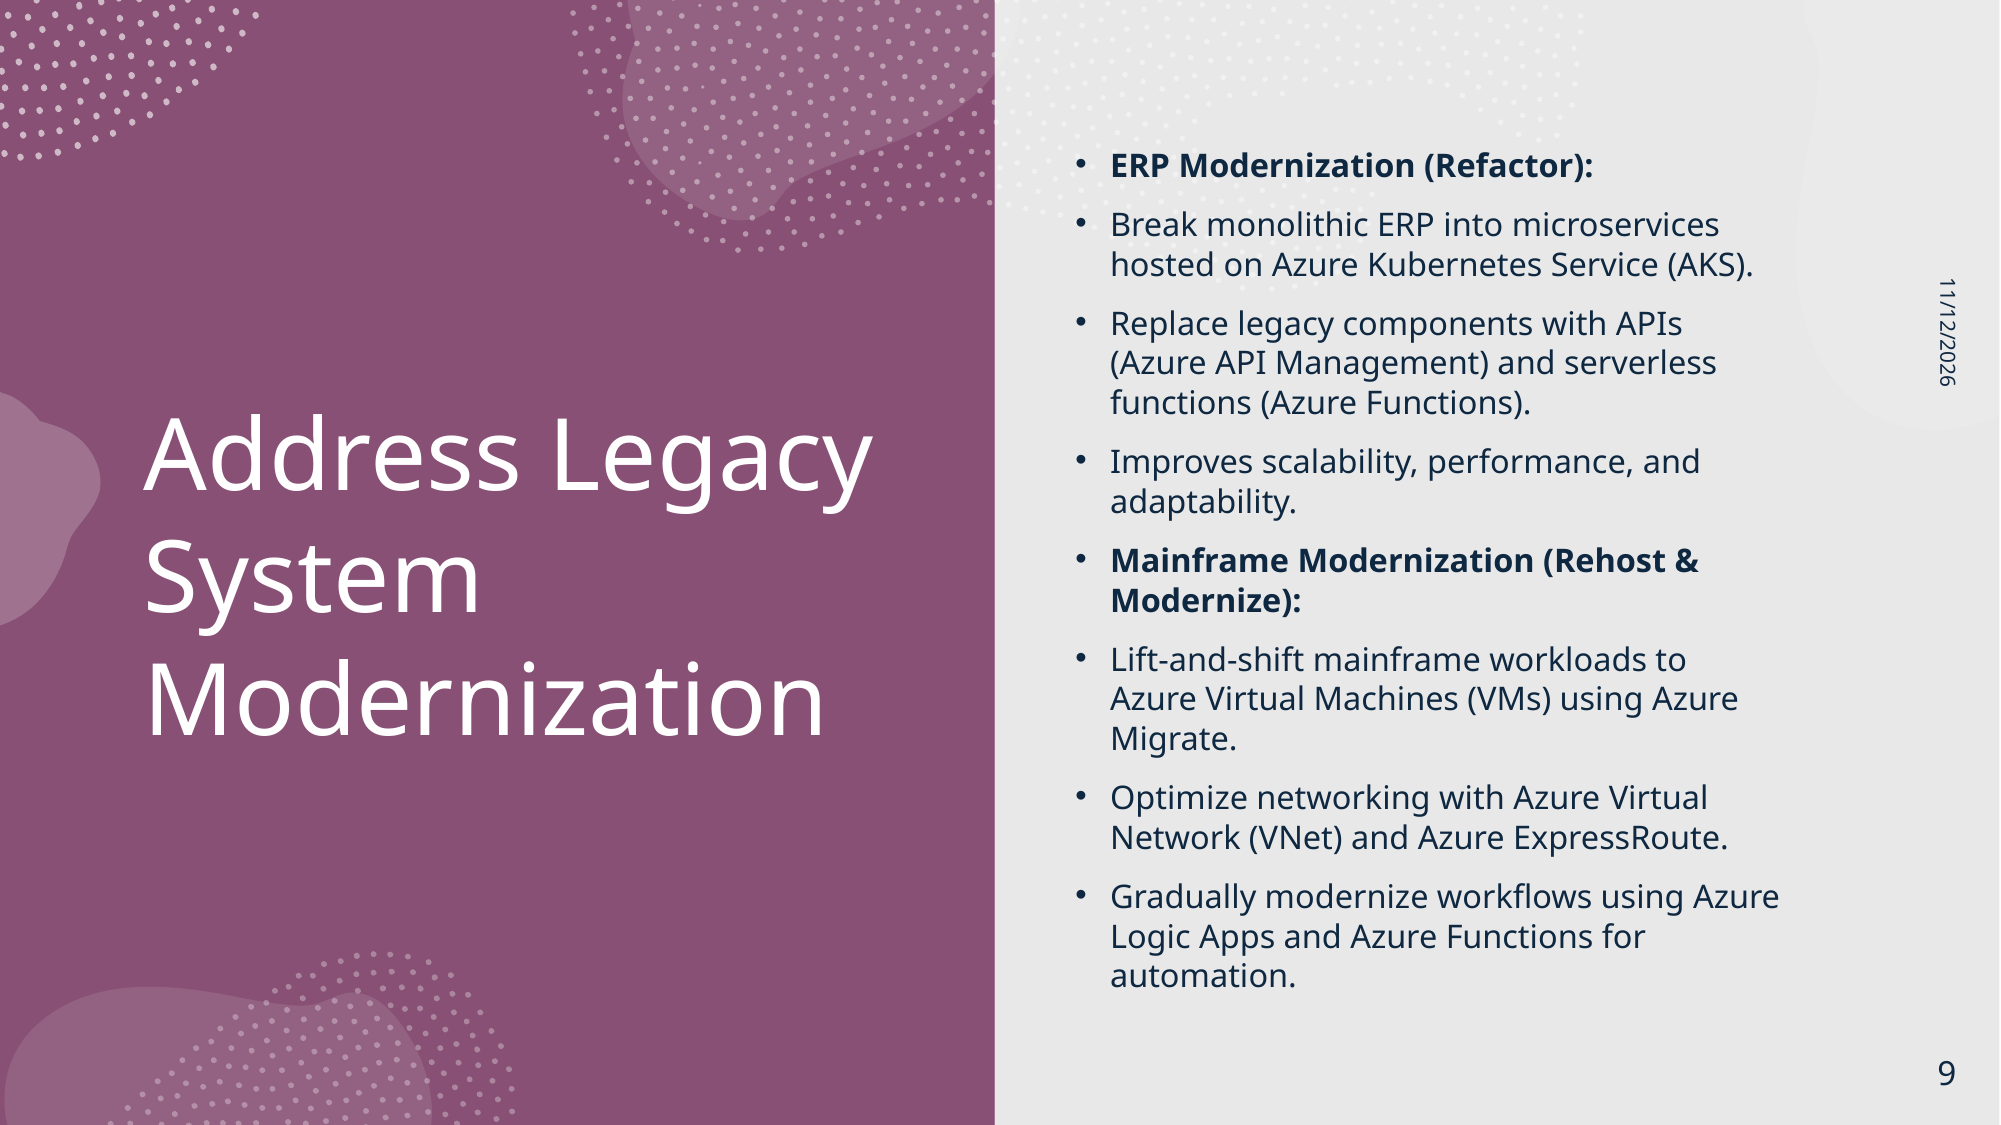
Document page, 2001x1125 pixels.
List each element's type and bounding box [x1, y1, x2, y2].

text_box [0, 0, 2000, 1125]
